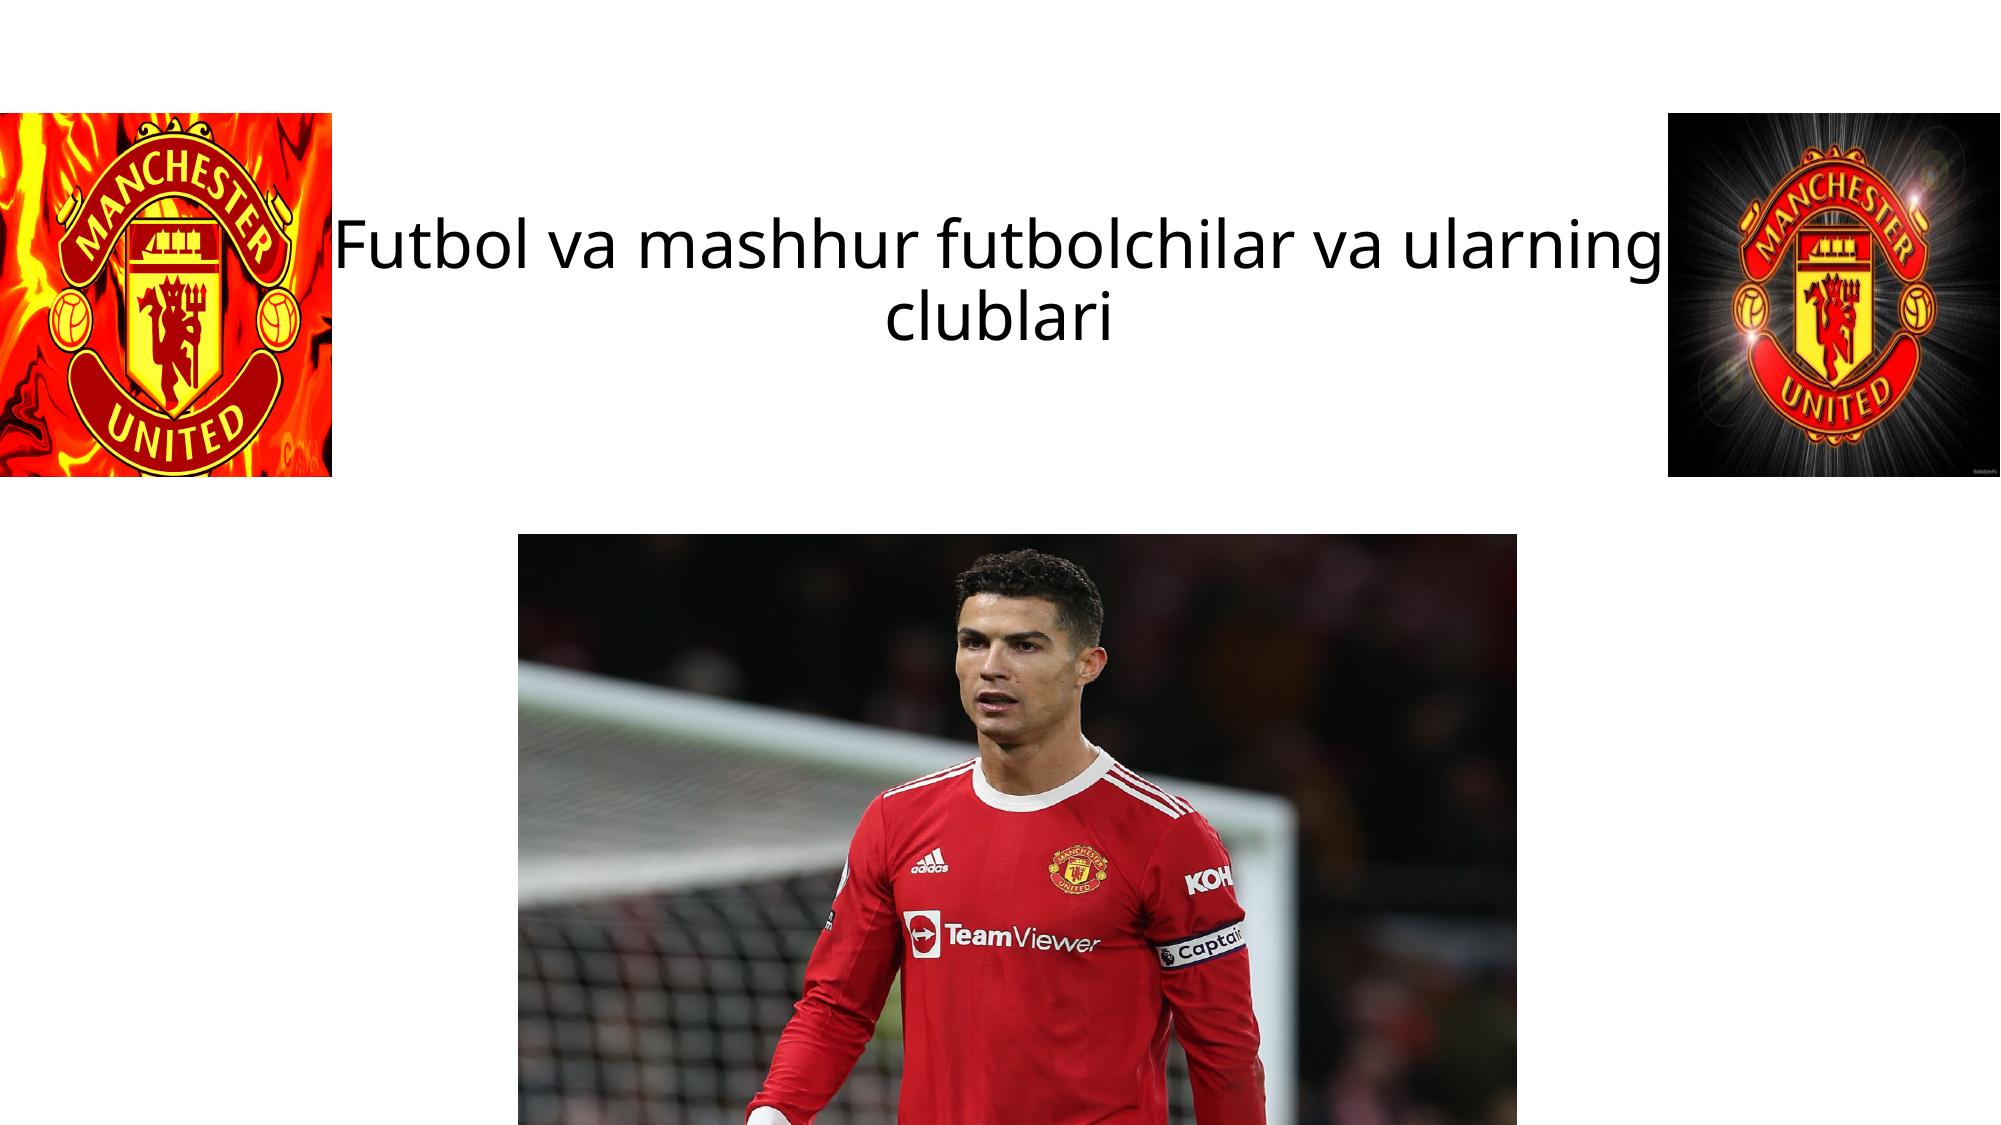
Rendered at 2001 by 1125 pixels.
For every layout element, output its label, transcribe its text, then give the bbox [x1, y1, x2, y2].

picture [518, 534, 1517, 1125]
picture [1668, 113, 2000, 477]
title Futbol va mashhur futbolchilar va ularning clublari [332, 184, 1668, 363]
picture [0, 113, 332, 477]
